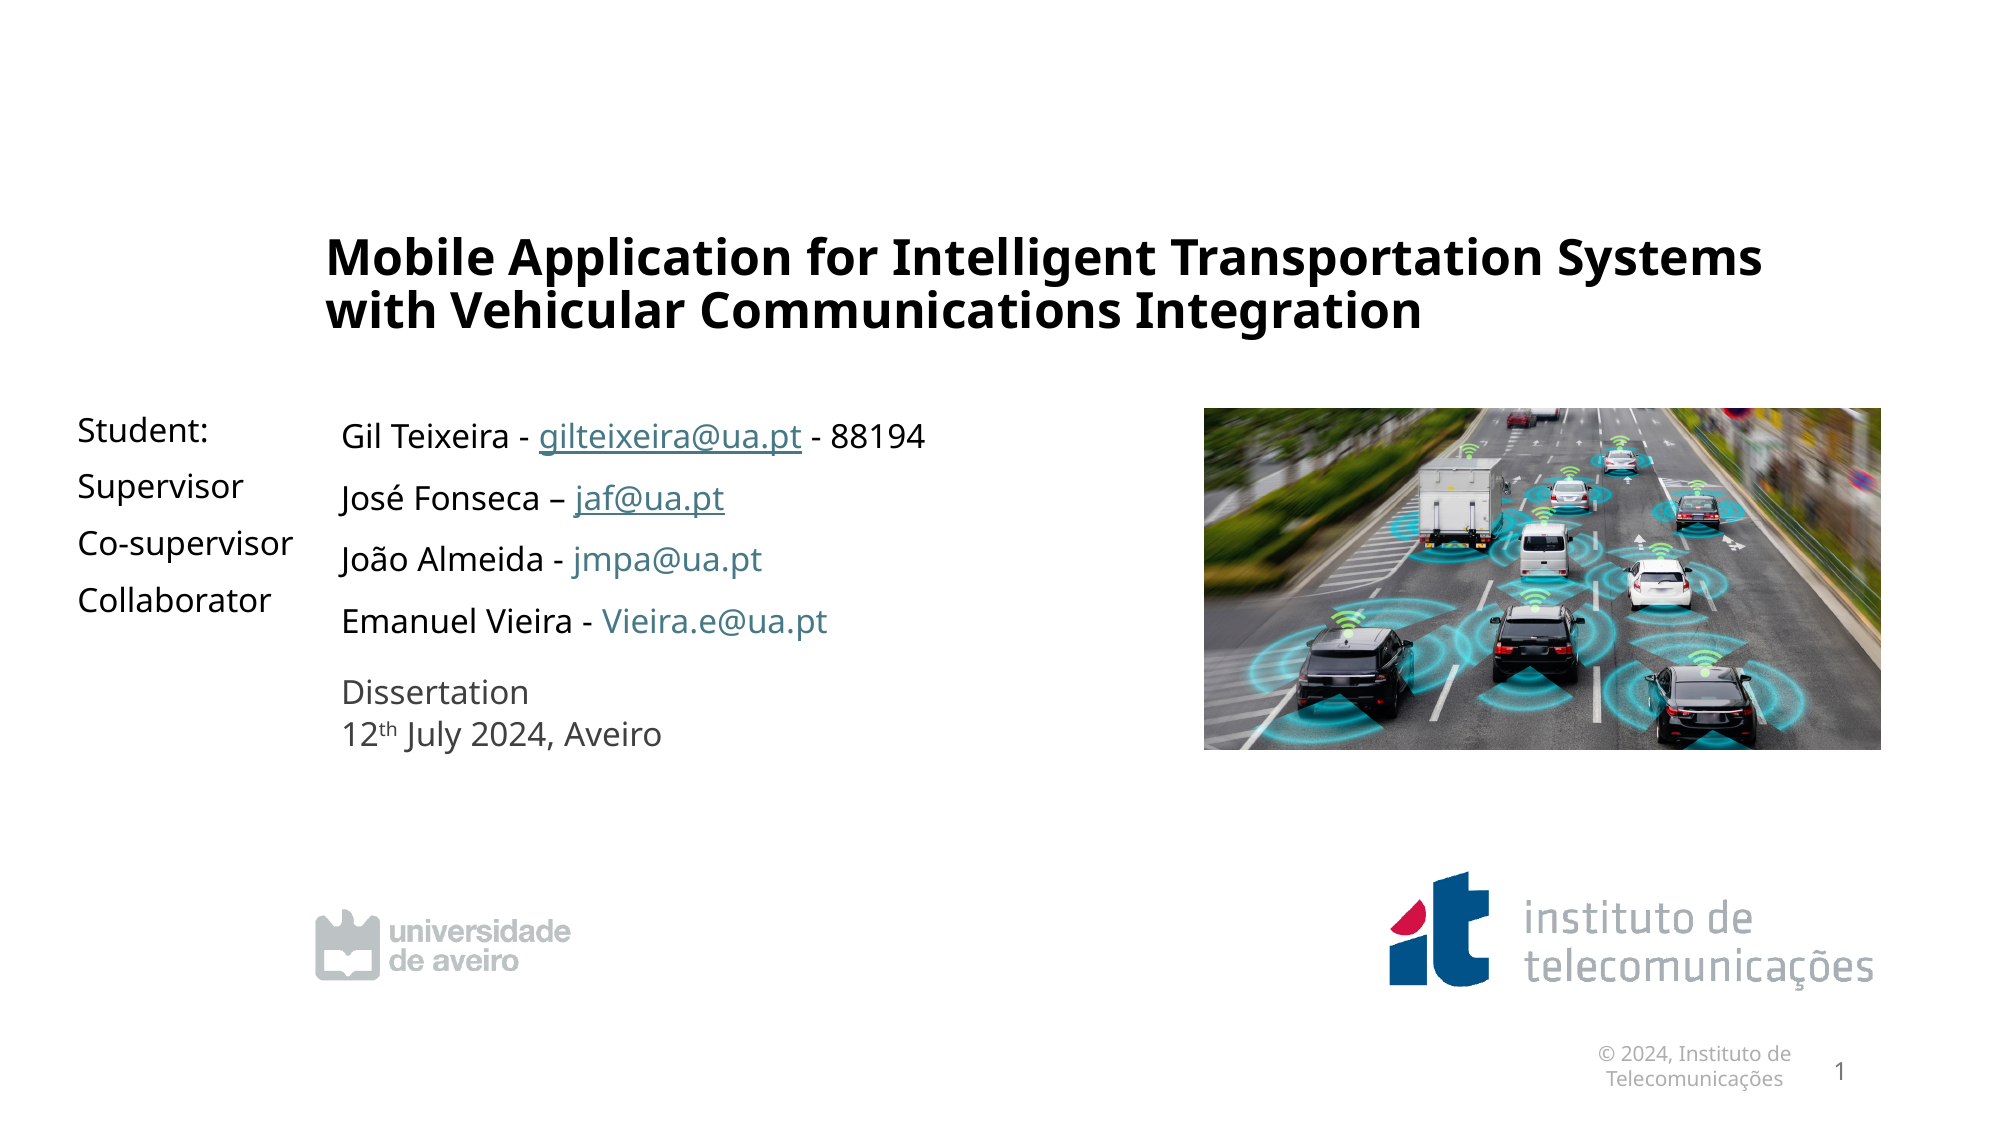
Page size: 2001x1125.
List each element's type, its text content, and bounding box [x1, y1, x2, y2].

picture [217, 835, 656, 1044]
title Mobile Application for Intelligent Transportation Systems with Vehicular Communications Integration [310, 159, 1811, 348]
picture [1203, 408, 1882, 750]
subtitle Gil Teixeira - gilteixeira@ua.pt - 88194 José Fonseca – jaf@ua.pt João Almeida - jmpa@ua.pt Emanuel Vieira - Vieira.e@ua.pt [326, 408, 1203, 696]
picture [1339, 780, 1921, 1108]
text_box Student: Supervisor Co-supervisor Collaborator [62, 406, 342, 619]
text_box Dissertation 12th July 2024, Aveiro [326, 662, 989, 775]
